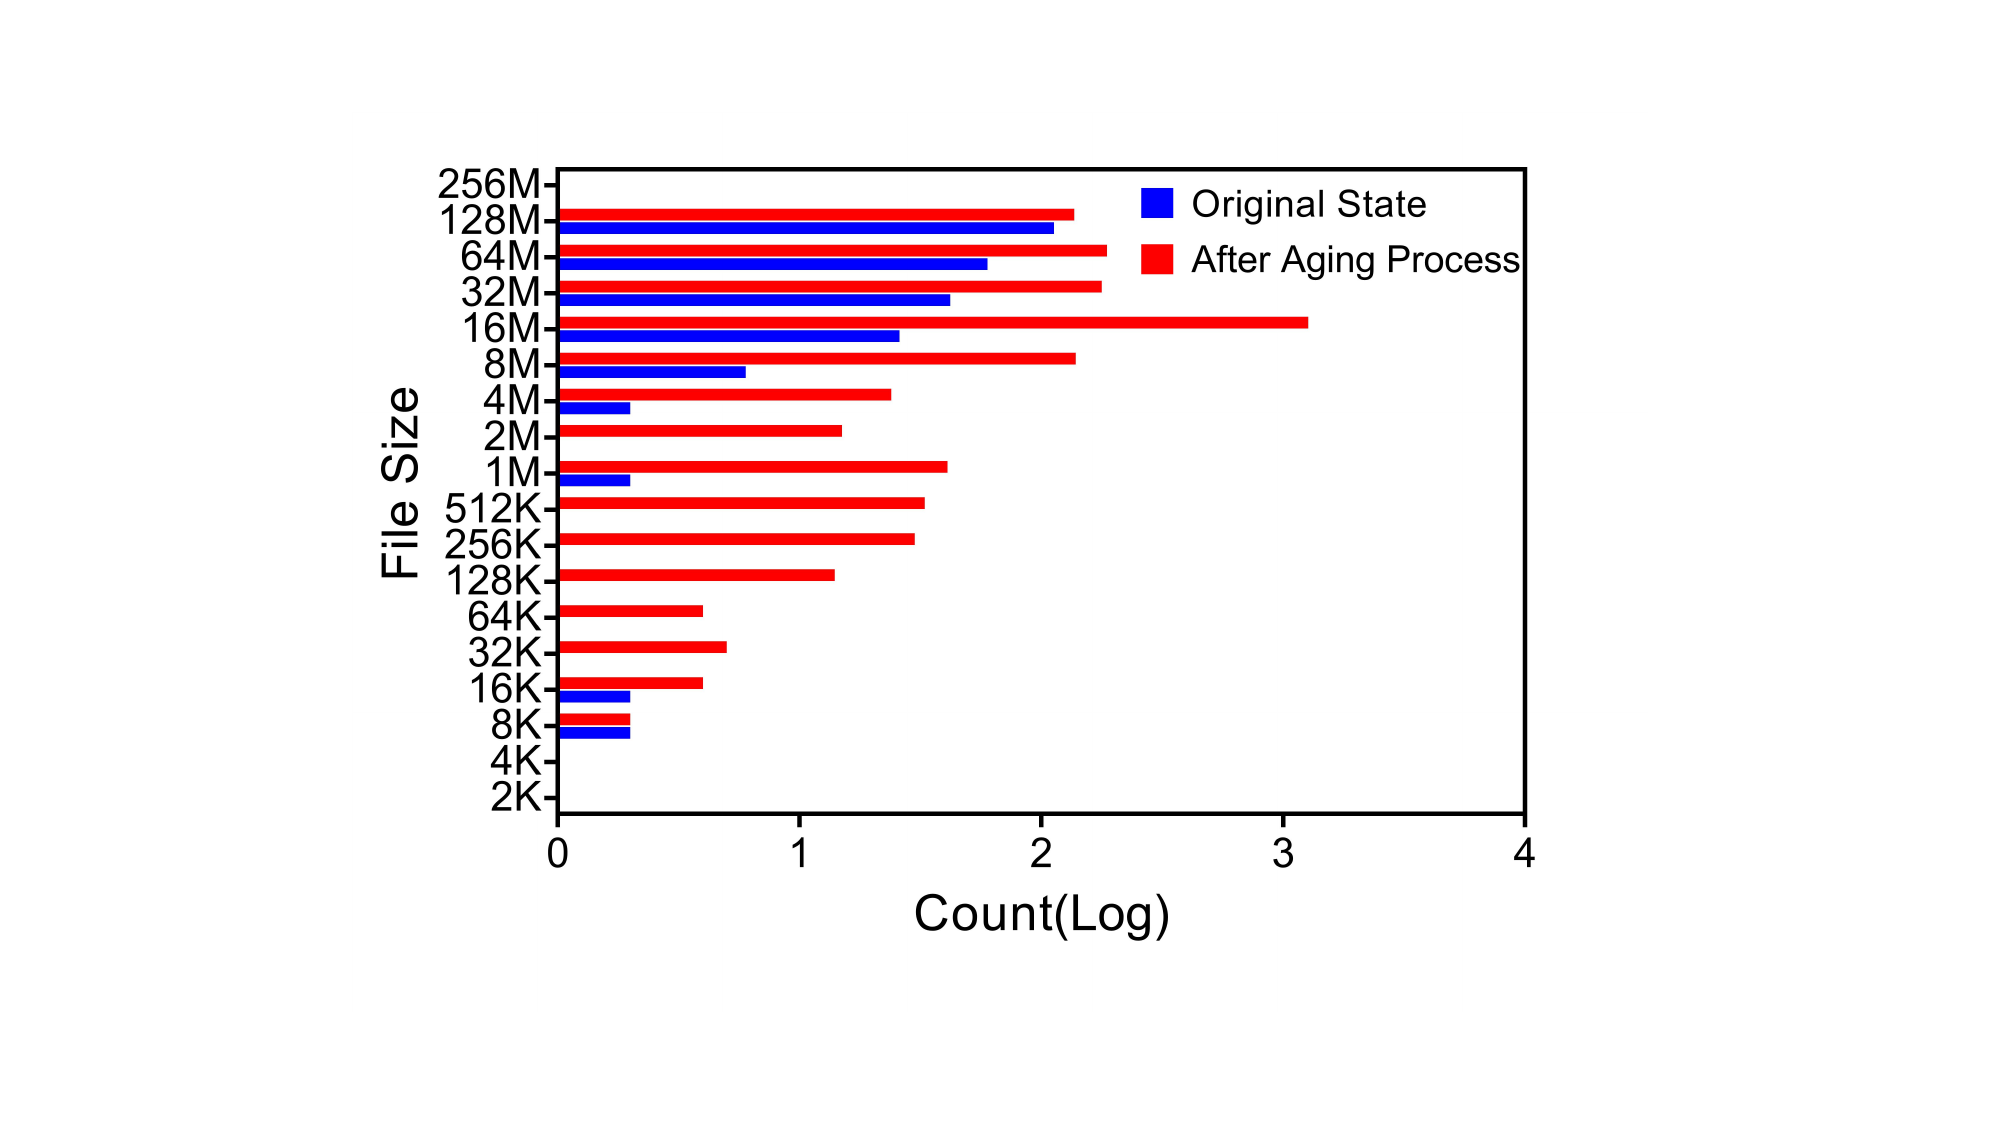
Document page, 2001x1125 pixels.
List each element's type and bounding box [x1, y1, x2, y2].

picture [352, 112, 1648, 1013]
